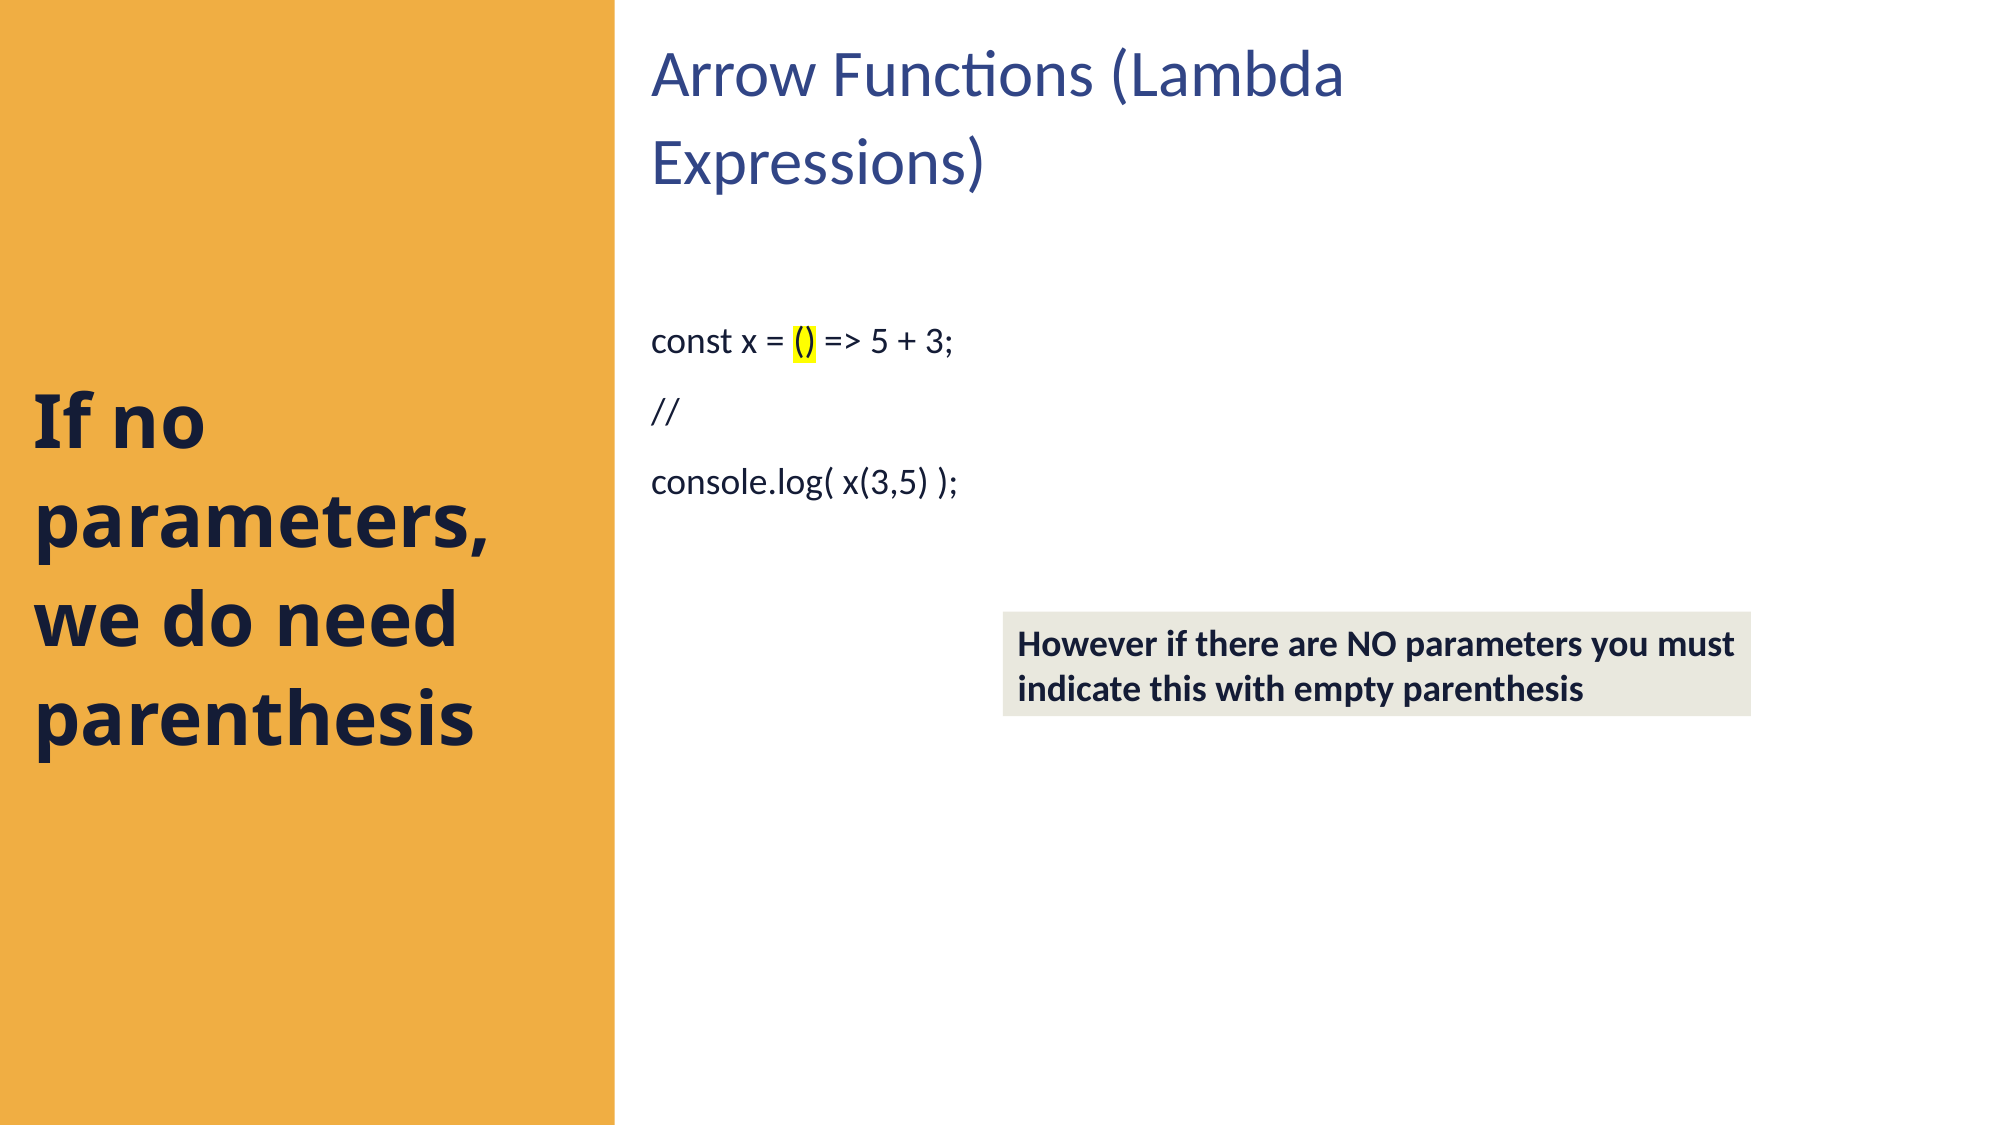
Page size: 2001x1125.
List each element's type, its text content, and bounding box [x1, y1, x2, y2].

list const x = () => 5 + 3; // console.log( x(3,5) ); [651, 246, 1911, 1007]
list Arrow Functions (Lambda Expressions) [651, 21, 1623, 115]
text_box However if there are NO parameters you must indicate this with empty parenthesis [1002, 610, 1752, 717]
list If no parameters, we do need parenthesis [33, 341, 577, 784]
